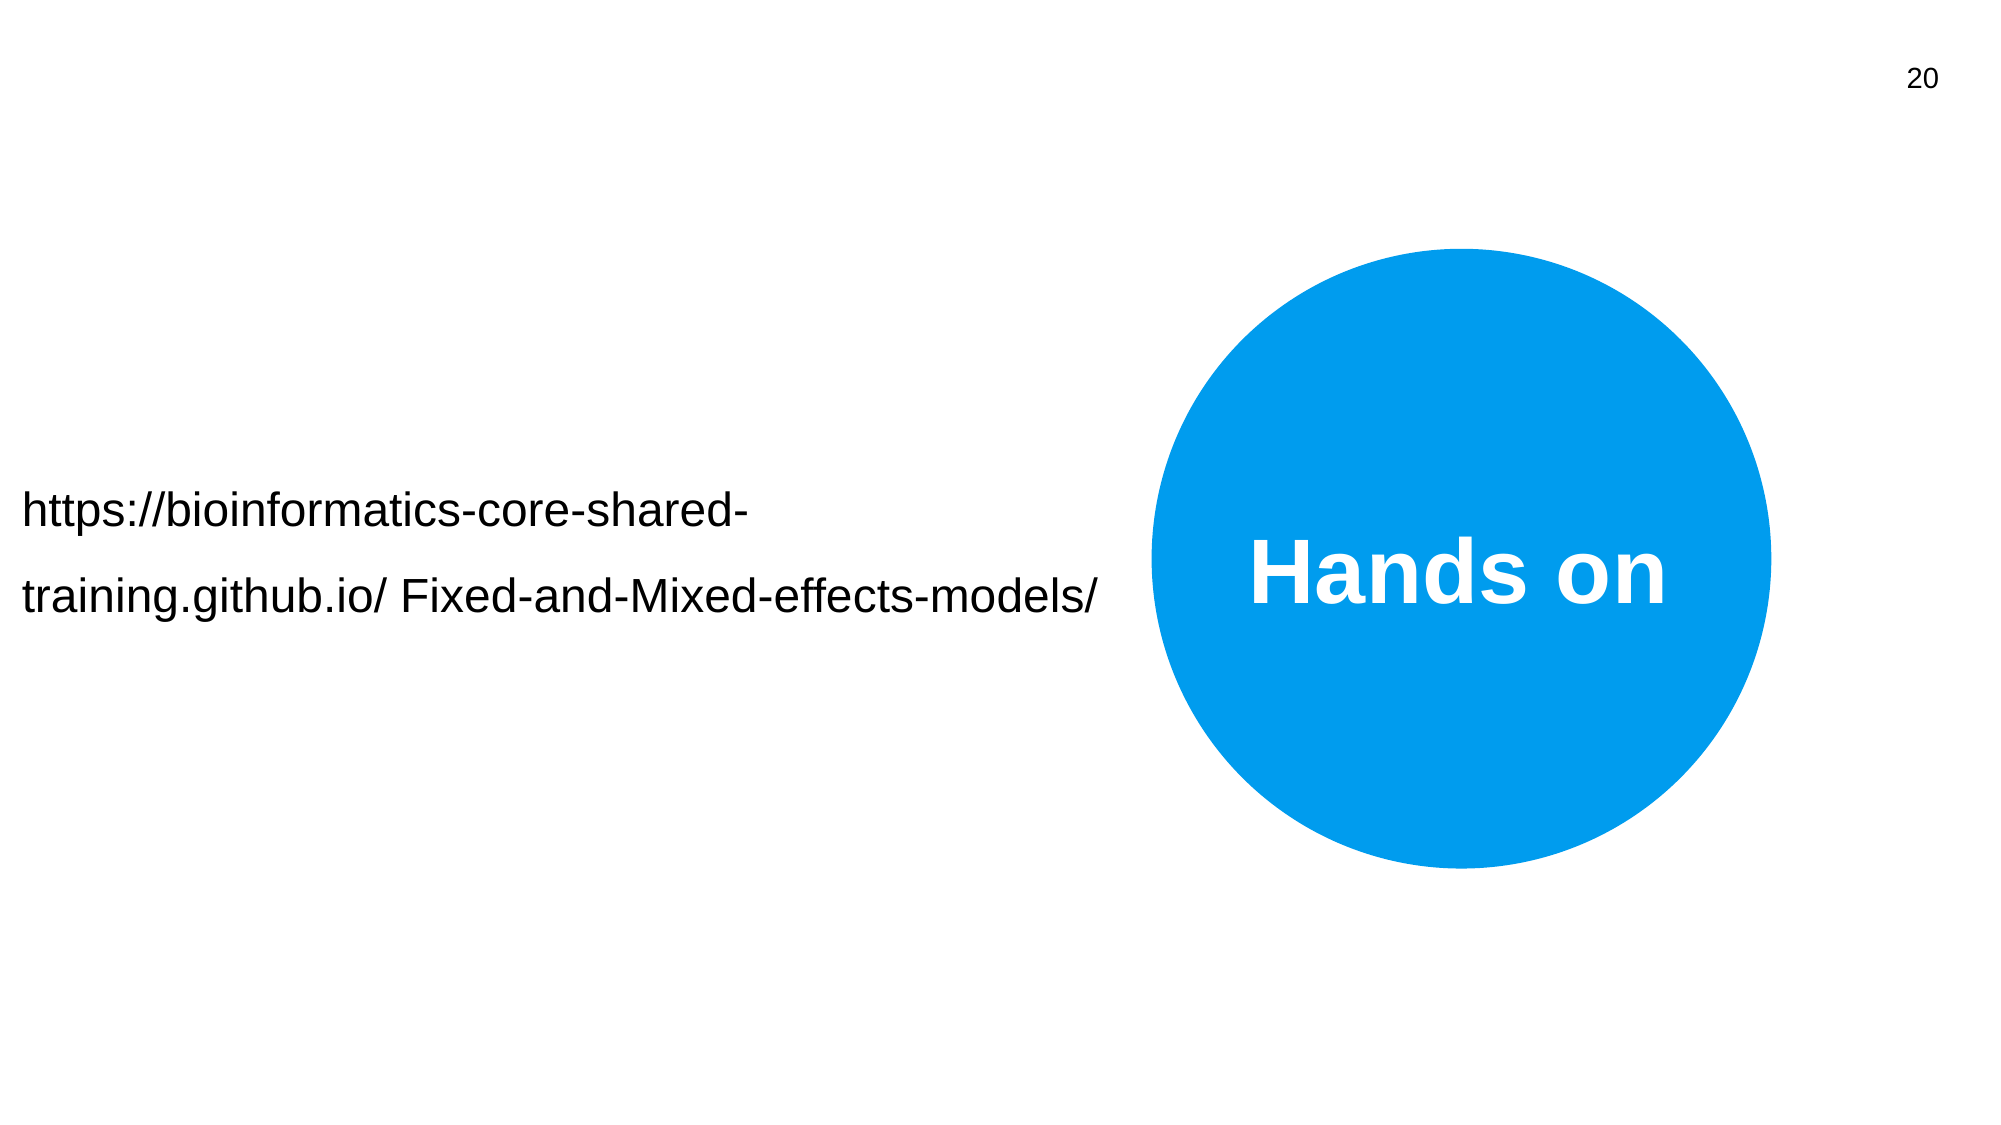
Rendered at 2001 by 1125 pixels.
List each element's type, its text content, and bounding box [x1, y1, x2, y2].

slide_number 20 [1856, 44, 1955, 105]
title Hands on [1233, 493, 1703, 631]
text_box https://bioinformatics-core-shared-training.github.io/ Fixed-and-Mixed-effects-models/ [7, 442, 1129, 630]
